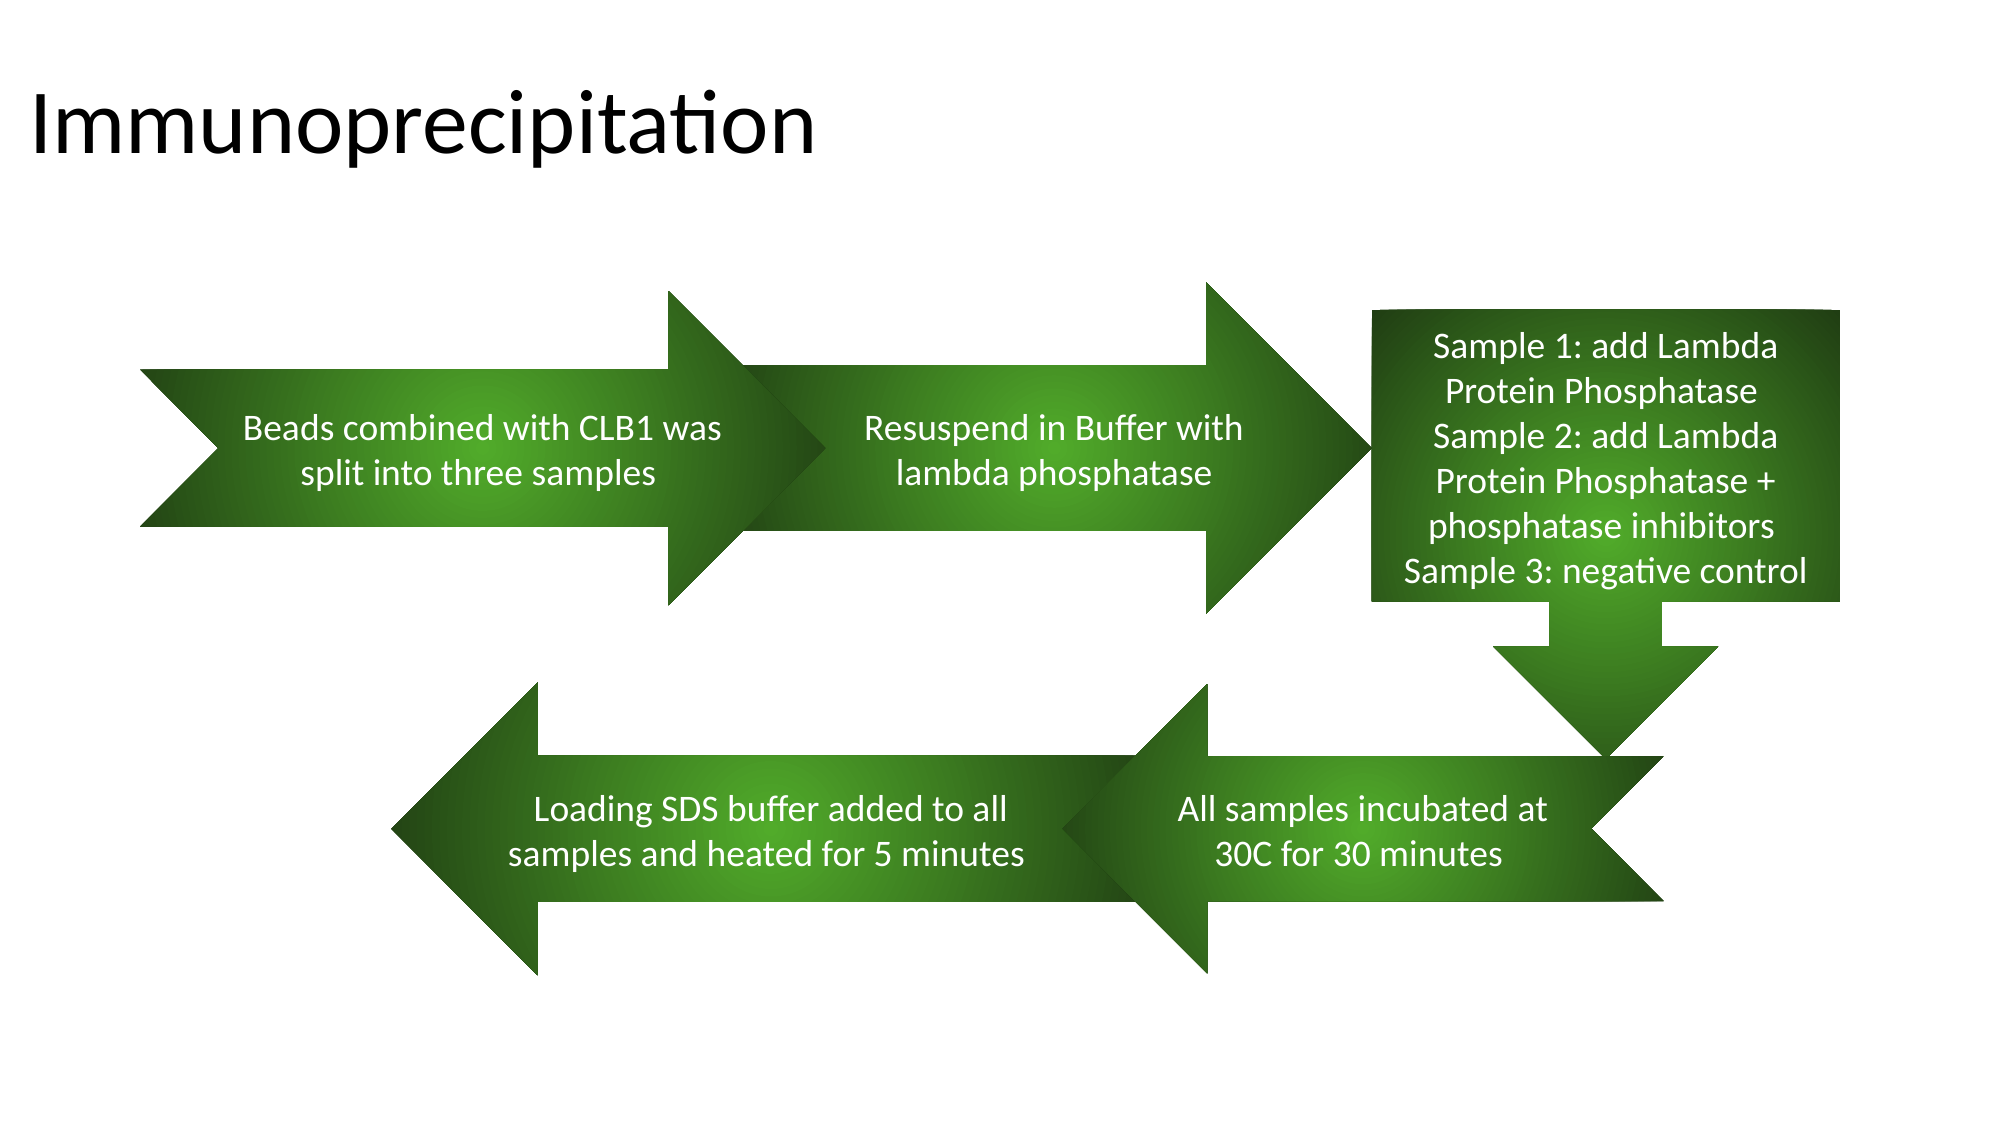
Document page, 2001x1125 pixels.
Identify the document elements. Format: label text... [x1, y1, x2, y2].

title Immunoprecipitation [14, 15, 1935, 234]
text_box Beads combined with CLB1 was split into three samples [140, 291, 826, 606]
text_box Loading SDS buffer added to all samples and heated for 5 minutes [391, 682, 1135, 976]
text_box Sample 1: add Lambda Protein Phosphatase Sample 2: add Lambda Protein Phosphatase + phosphatase inhibitors Sample 3: negative control [1371, 309, 1840, 756]
text_box All samples incubated at 30C for 30 minutes [1062, 684, 1664, 974]
text_box Resuspend in Buffer with lambda phosphatase [744, 282, 1372, 614]
